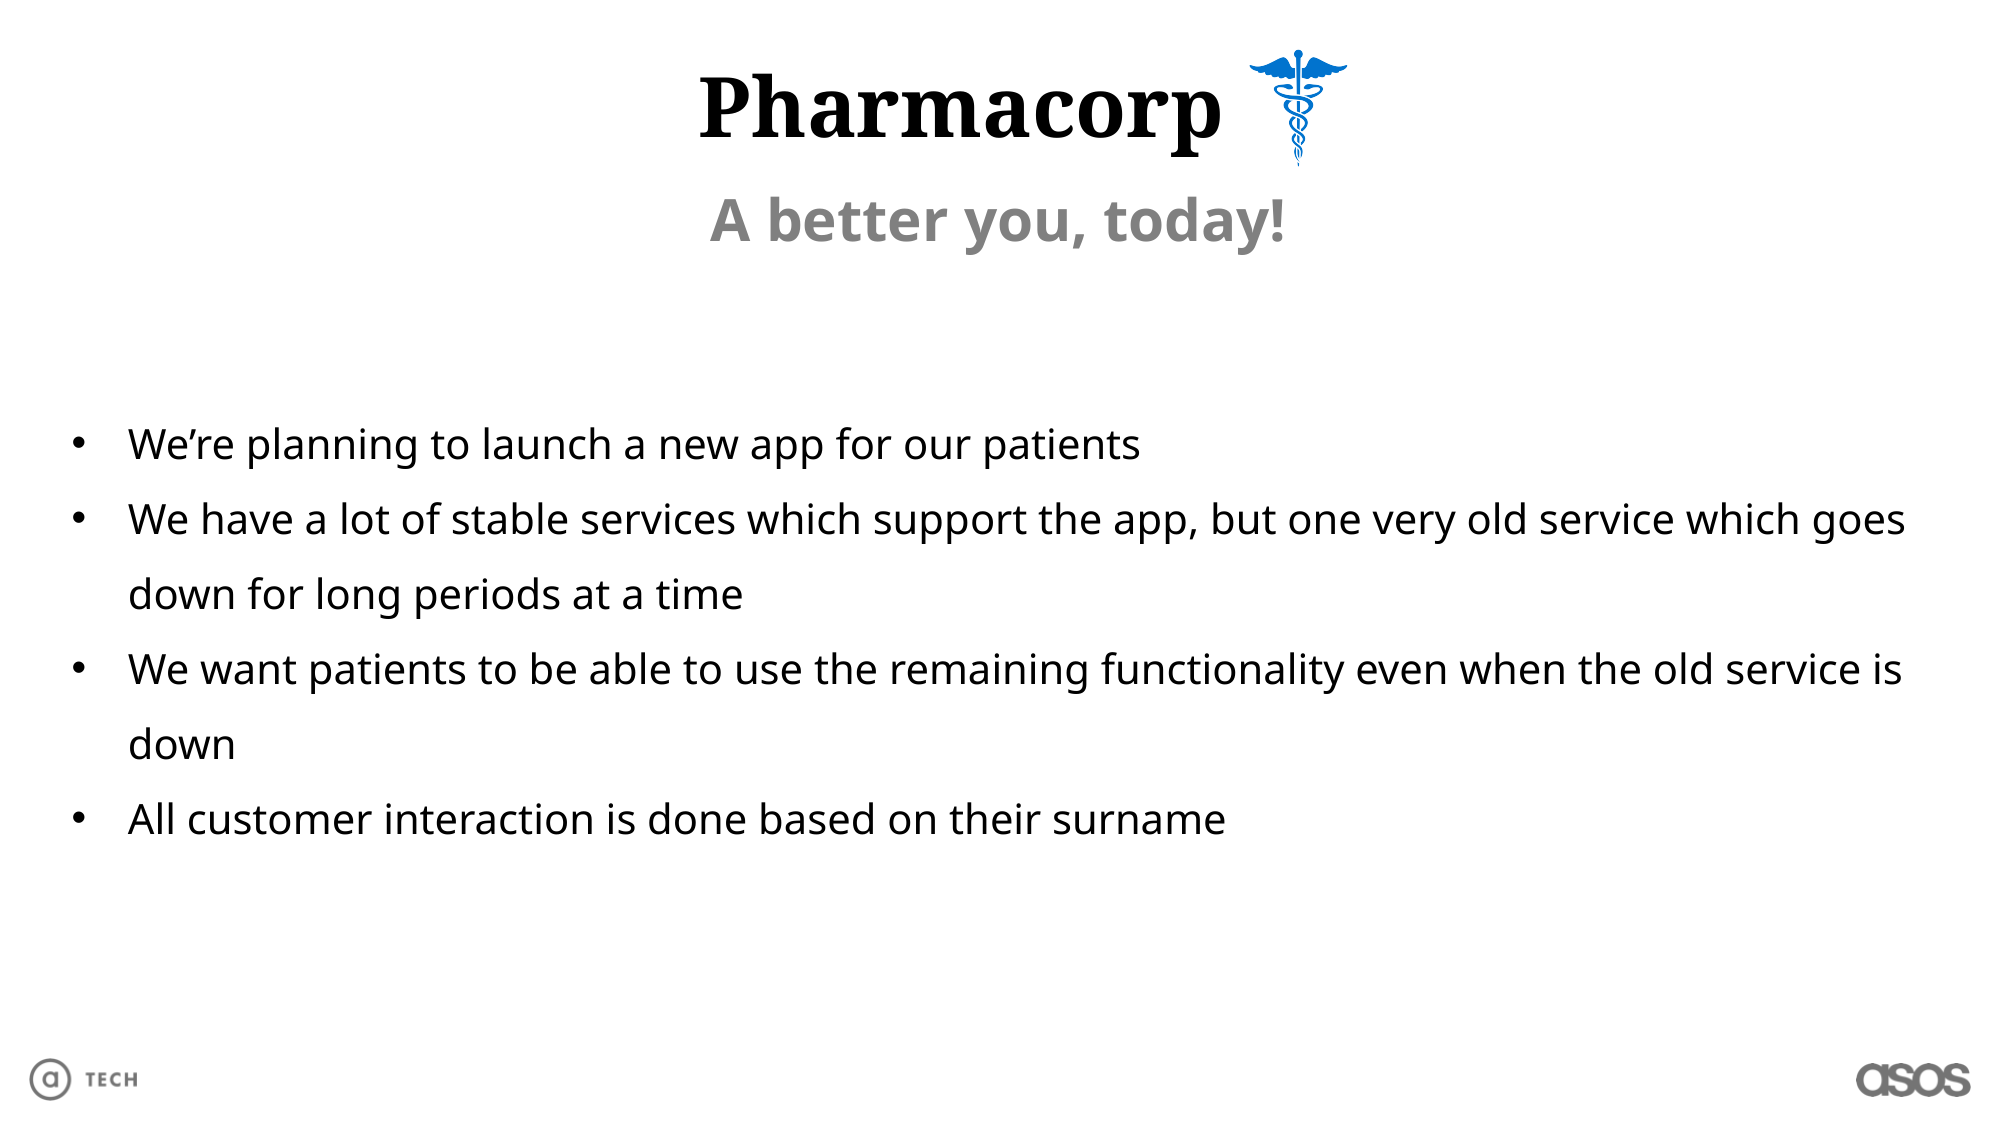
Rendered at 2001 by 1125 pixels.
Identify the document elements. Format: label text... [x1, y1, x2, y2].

list Pharmacorp [19, 58, 1904, 175]
list We’re planning to launch a new app for our patients We have a lot of stable services which support the app, but one very old service which goes down for long periods at a time We want patients to be able to use the remaining functionality even when the old service is down All customer interaction is done based on their surname [56, 384, 1942, 1033]
list A better you, today! [56, 175, 1942, 336]
picture [1247, 47, 1349, 168]
